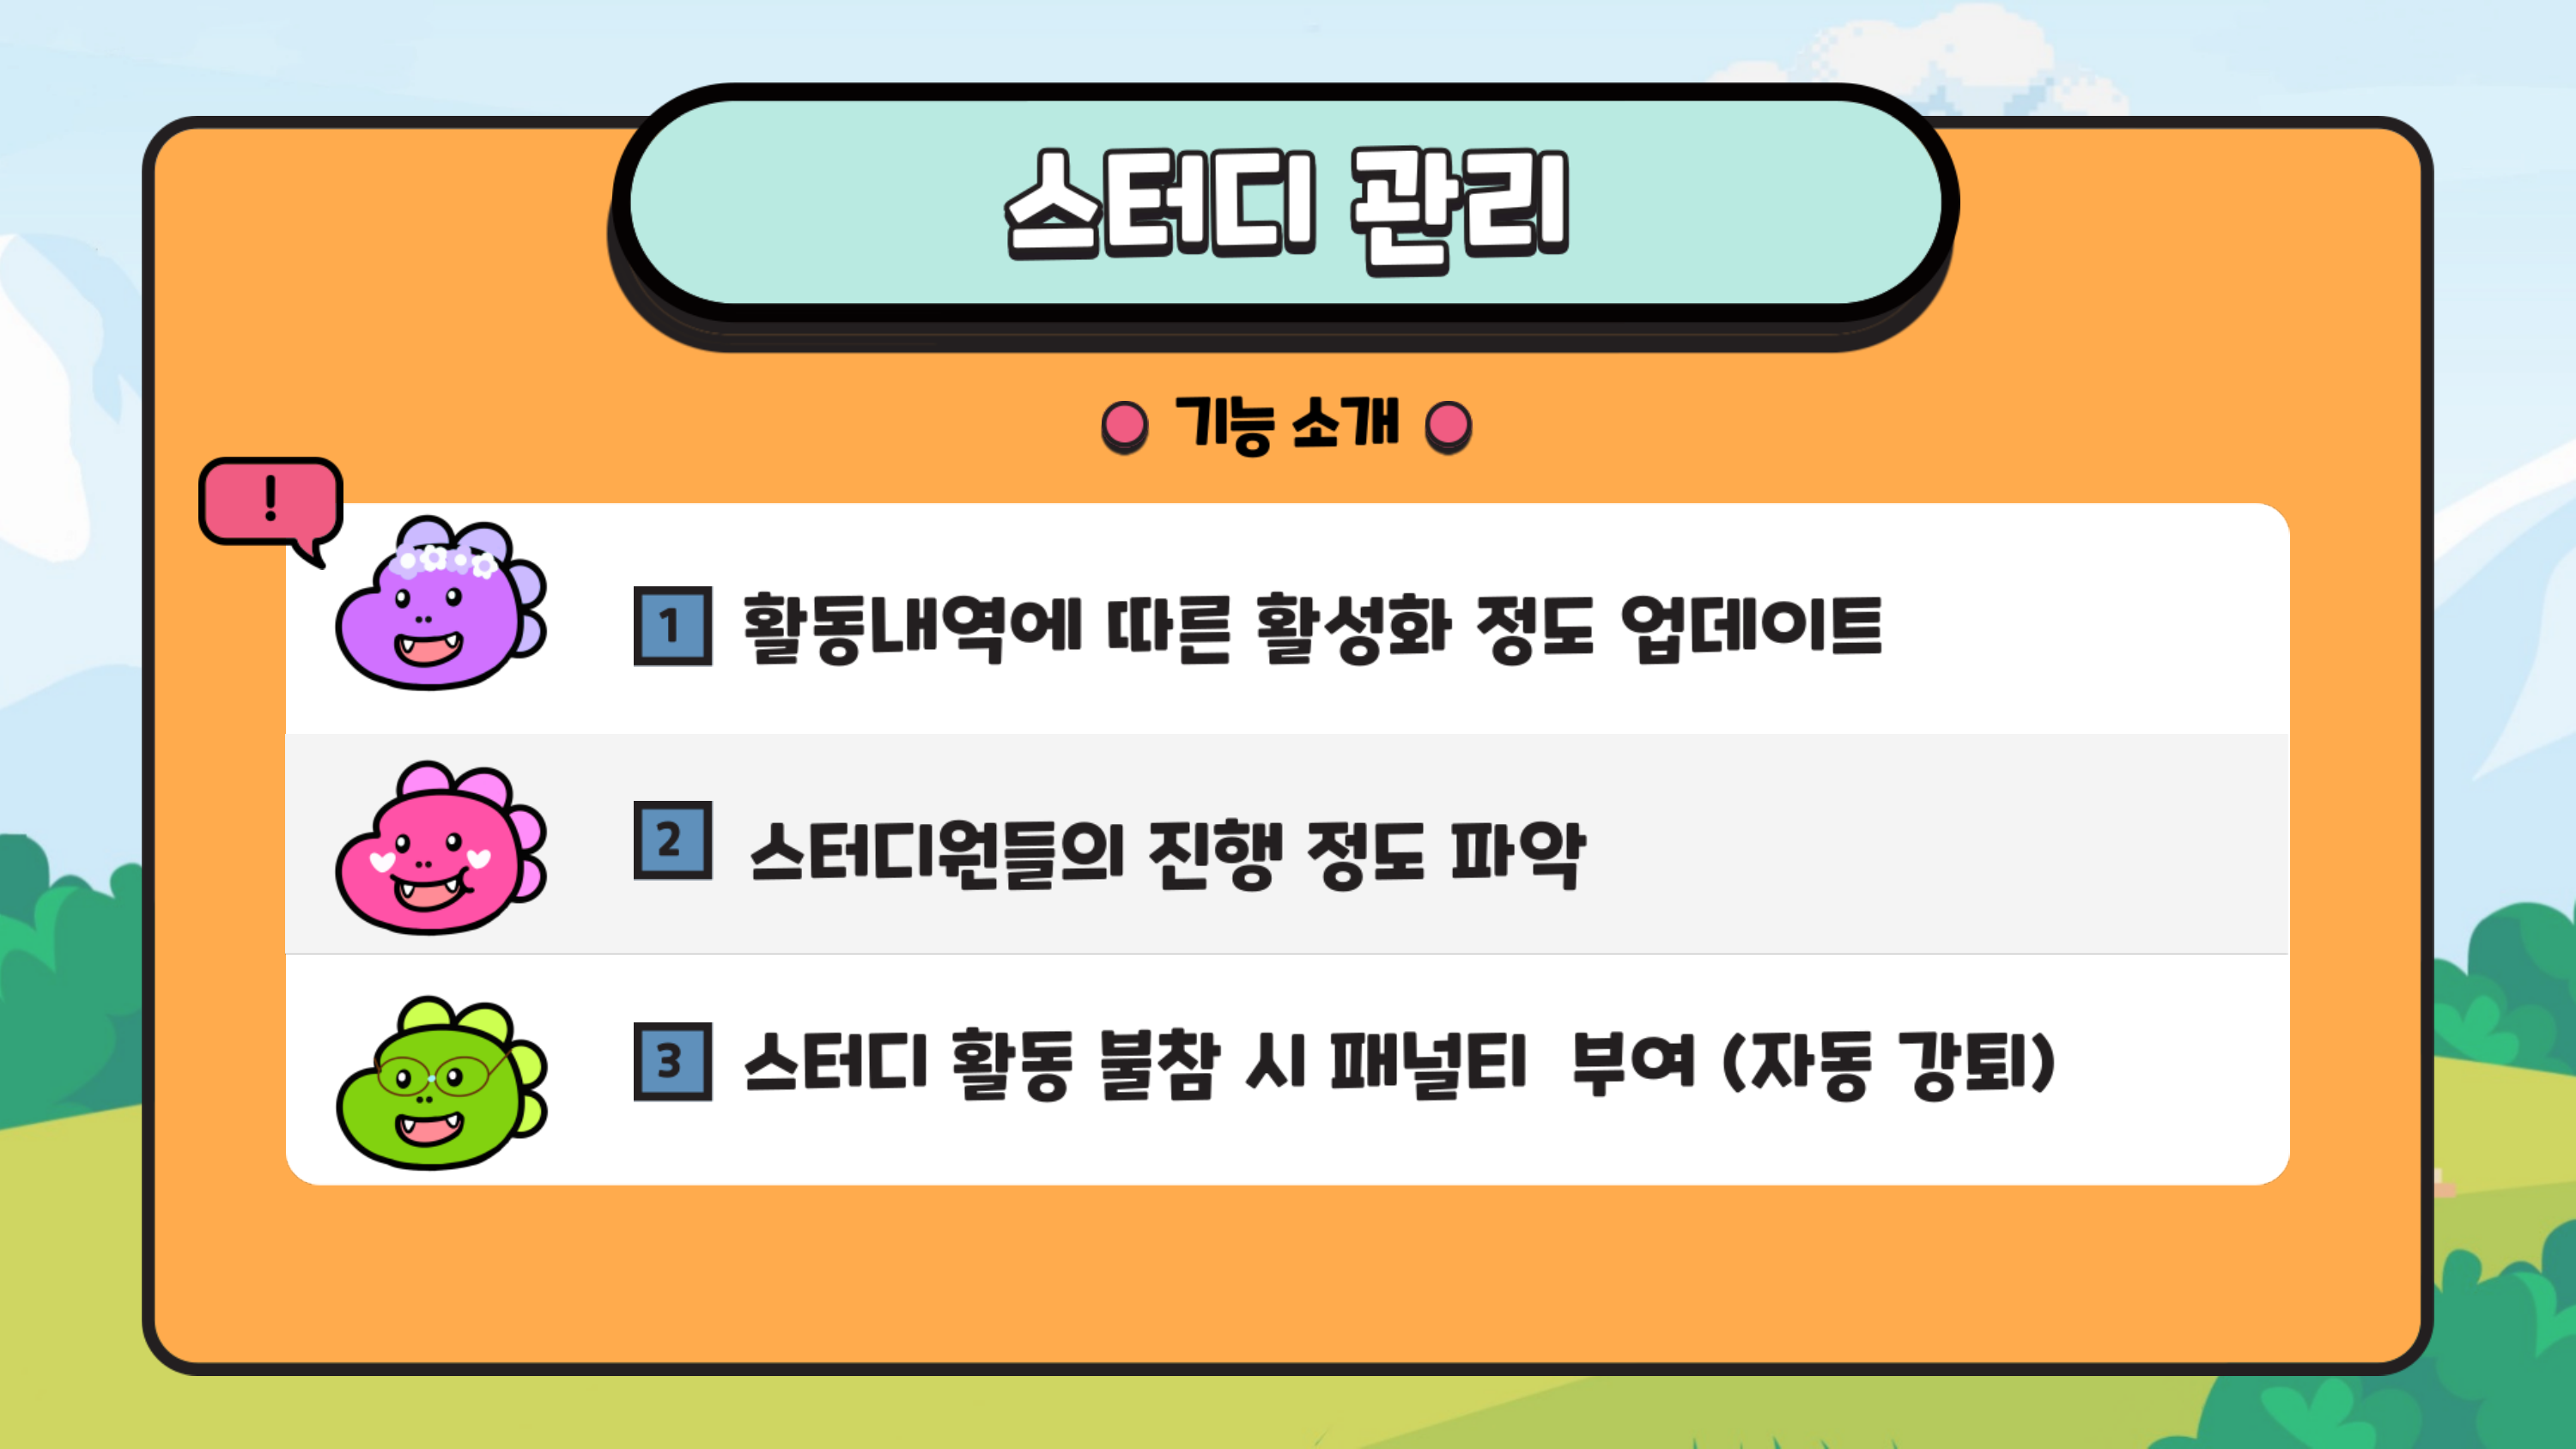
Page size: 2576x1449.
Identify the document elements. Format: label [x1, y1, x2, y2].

text_box [1102, 401, 1149, 449]
text_box [633, 1022, 714, 1103]
picture [949, 67, 1711, 488]
text_box [198, 457, 343, 571]
text_box [1715, 82, 1960, 324]
text_box [633, 586, 714, 667]
text_box [612, 82, 945, 324]
text_box [1425, 401, 1473, 449]
picture [732, 564, 1917, 700]
text_box [0, 0, 2576, 1449]
picture [732, 999, 2090, 1145]
text_box [330, 979, 565, 1187]
text_box [329, 743, 563, 953]
text_box [286, 503, 2290, 732]
text_box [142, 116, 2434, 1376]
text_box [329, 498, 563, 707]
text_box [633, 800, 714, 881]
text_box [285, 733, 2289, 956]
text_box [286, 965, 2290, 1186]
picture [738, 790, 1622, 926]
